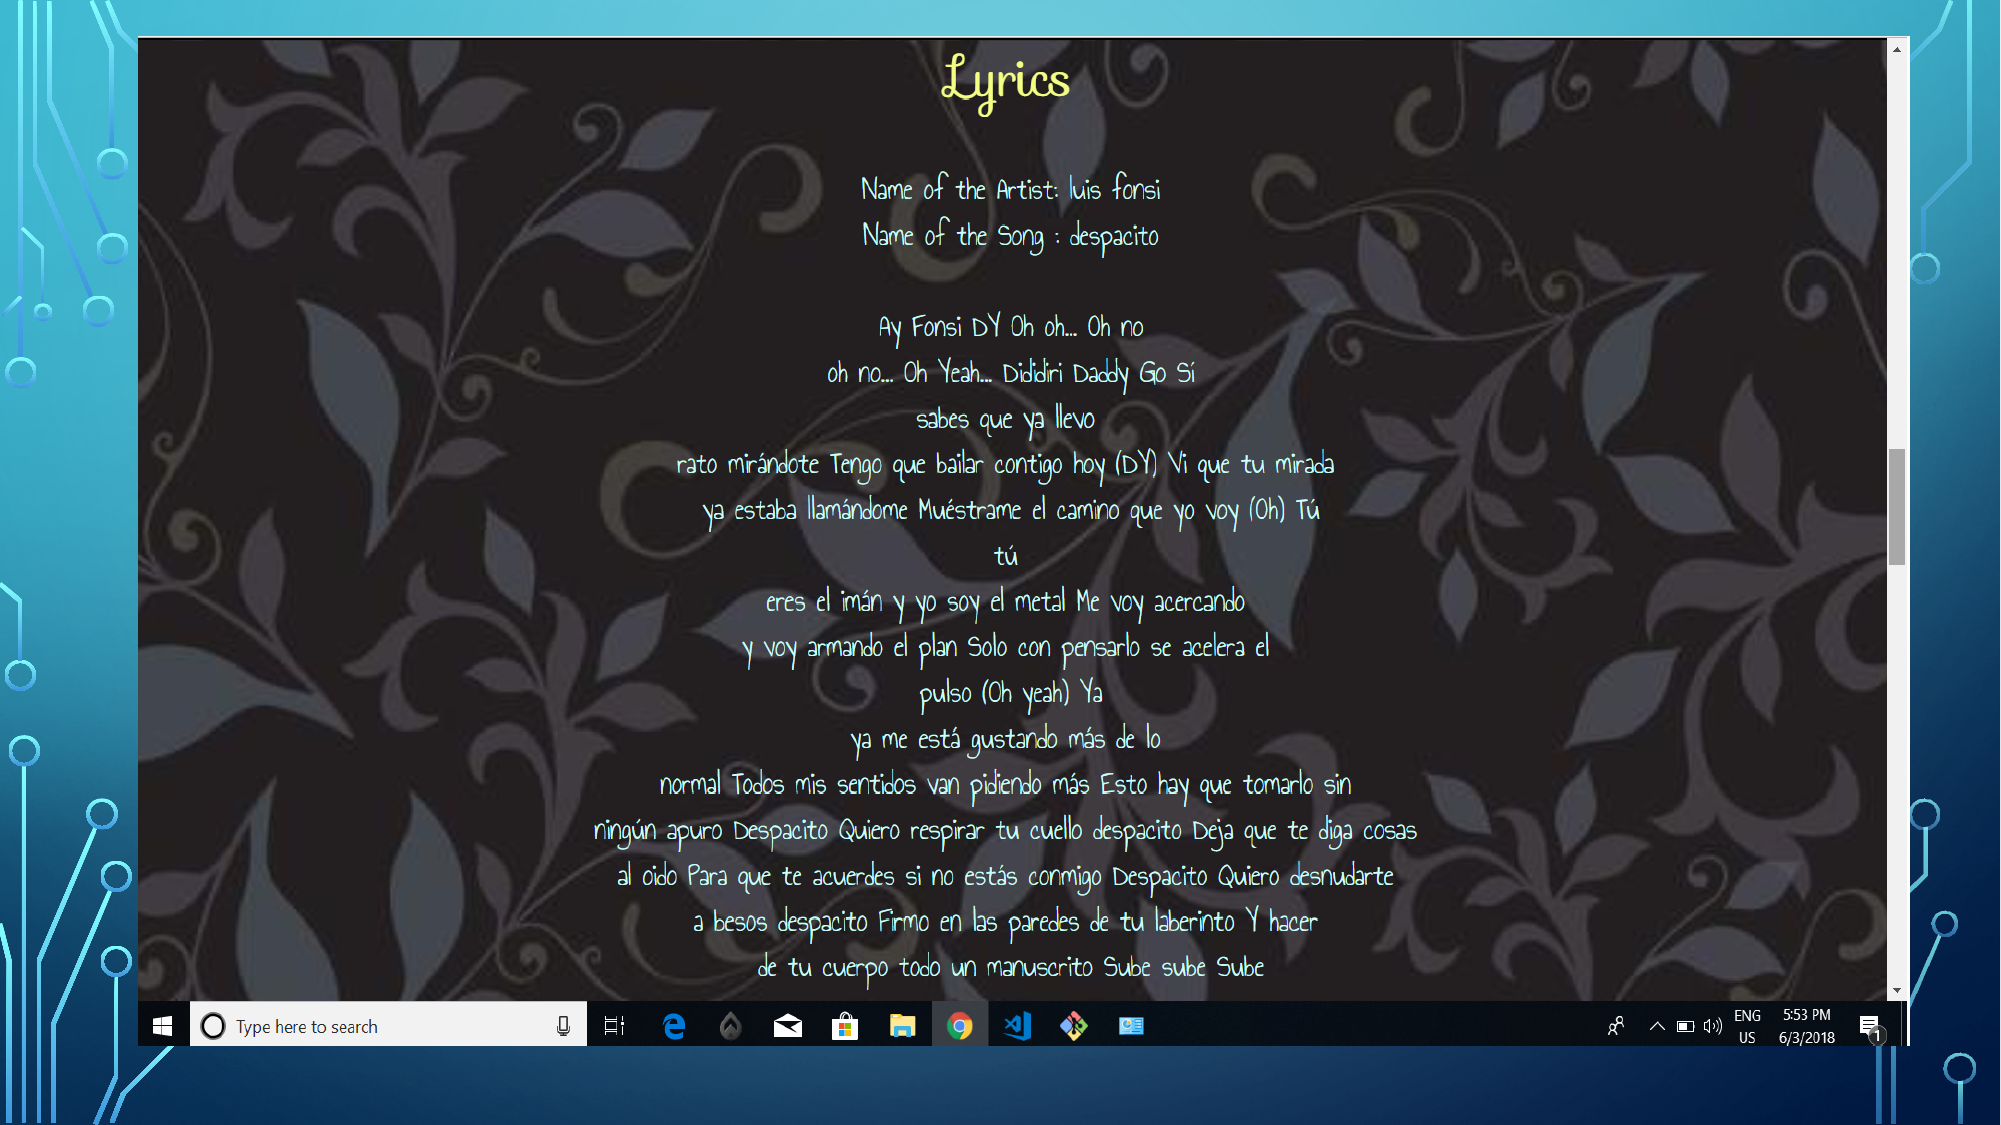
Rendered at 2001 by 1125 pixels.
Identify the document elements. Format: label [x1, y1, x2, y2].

list [137, 35, 1910, 1046]
